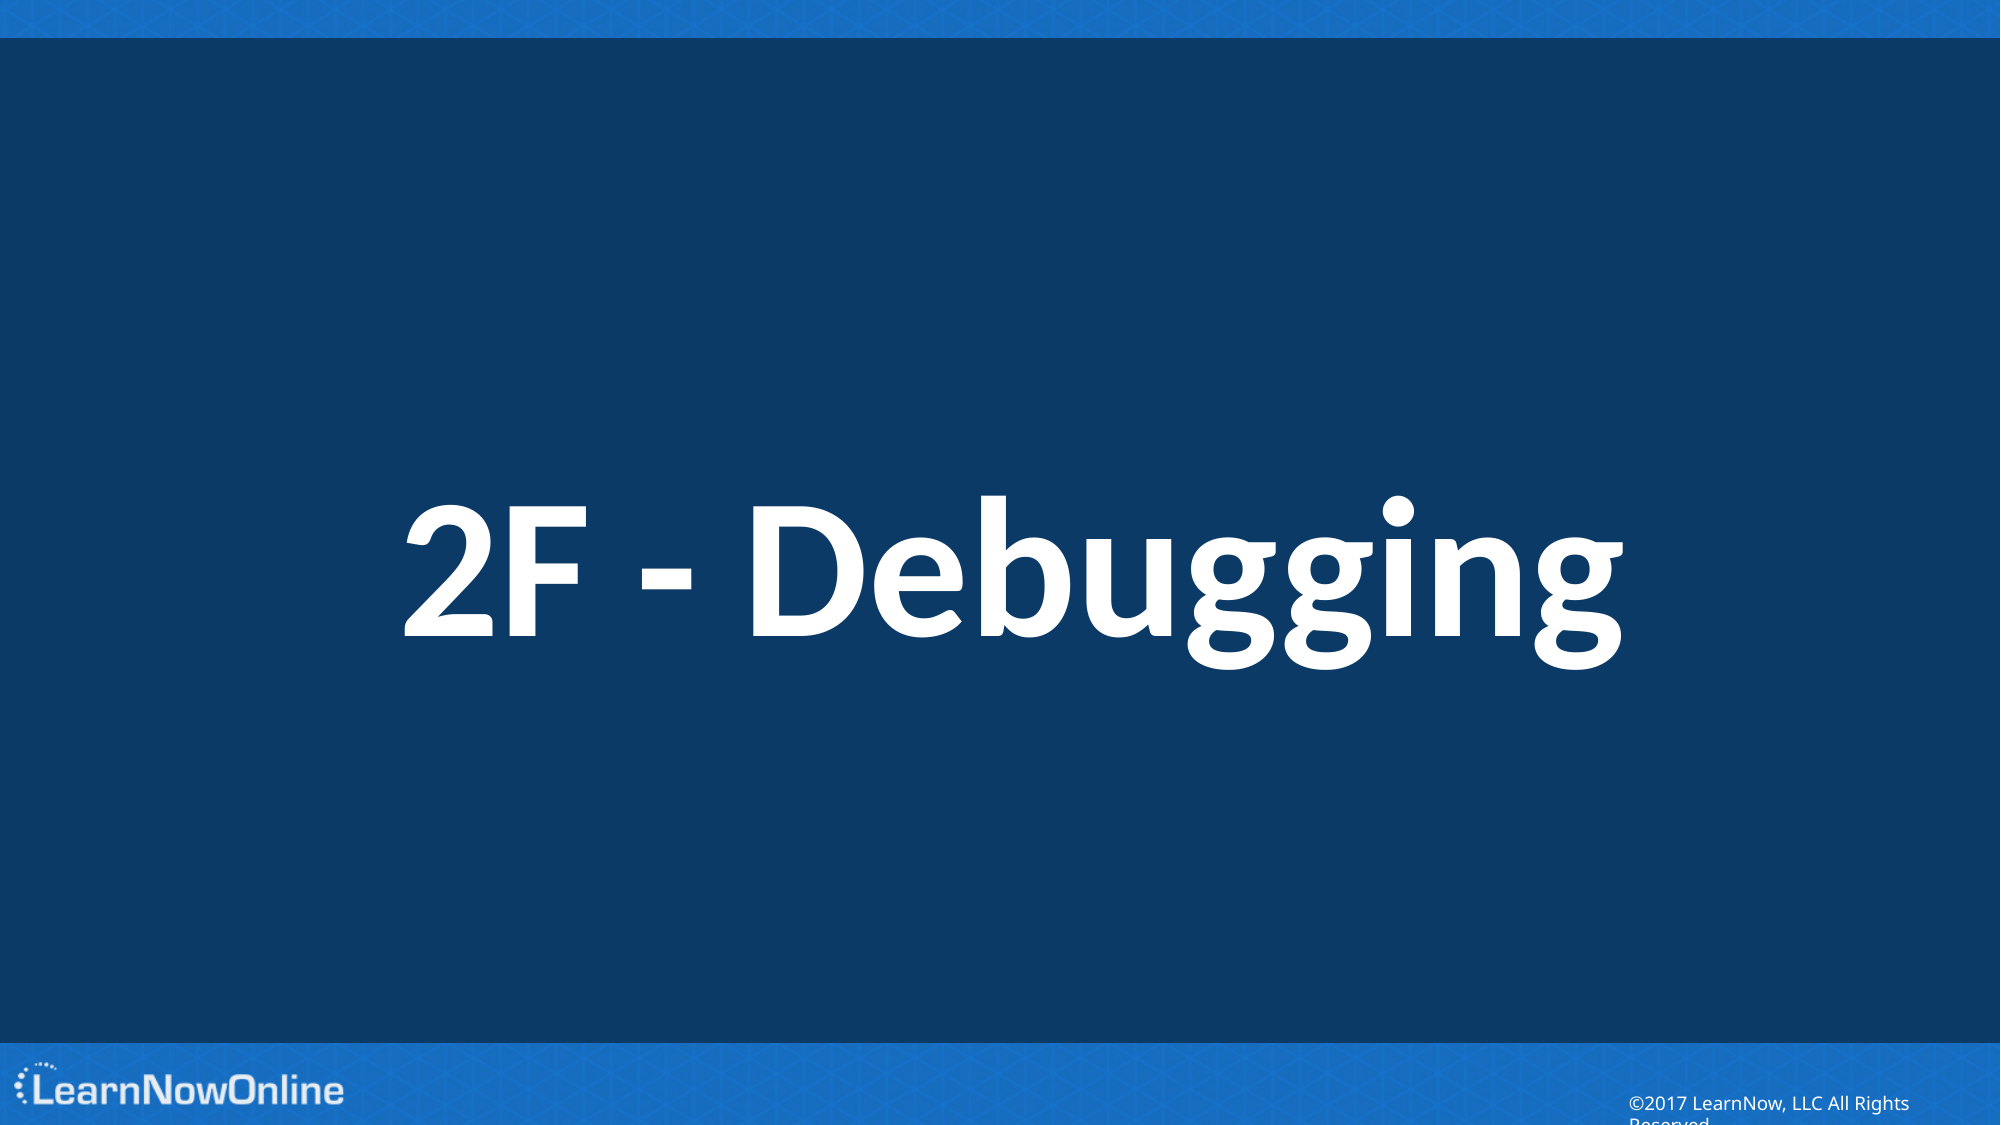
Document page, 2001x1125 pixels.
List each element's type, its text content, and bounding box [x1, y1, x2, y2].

picture [0, 0, 2000, 38]
title 2F - Debugging [112, 462, 1913, 650]
picture [0, 1043, 2000, 1125]
